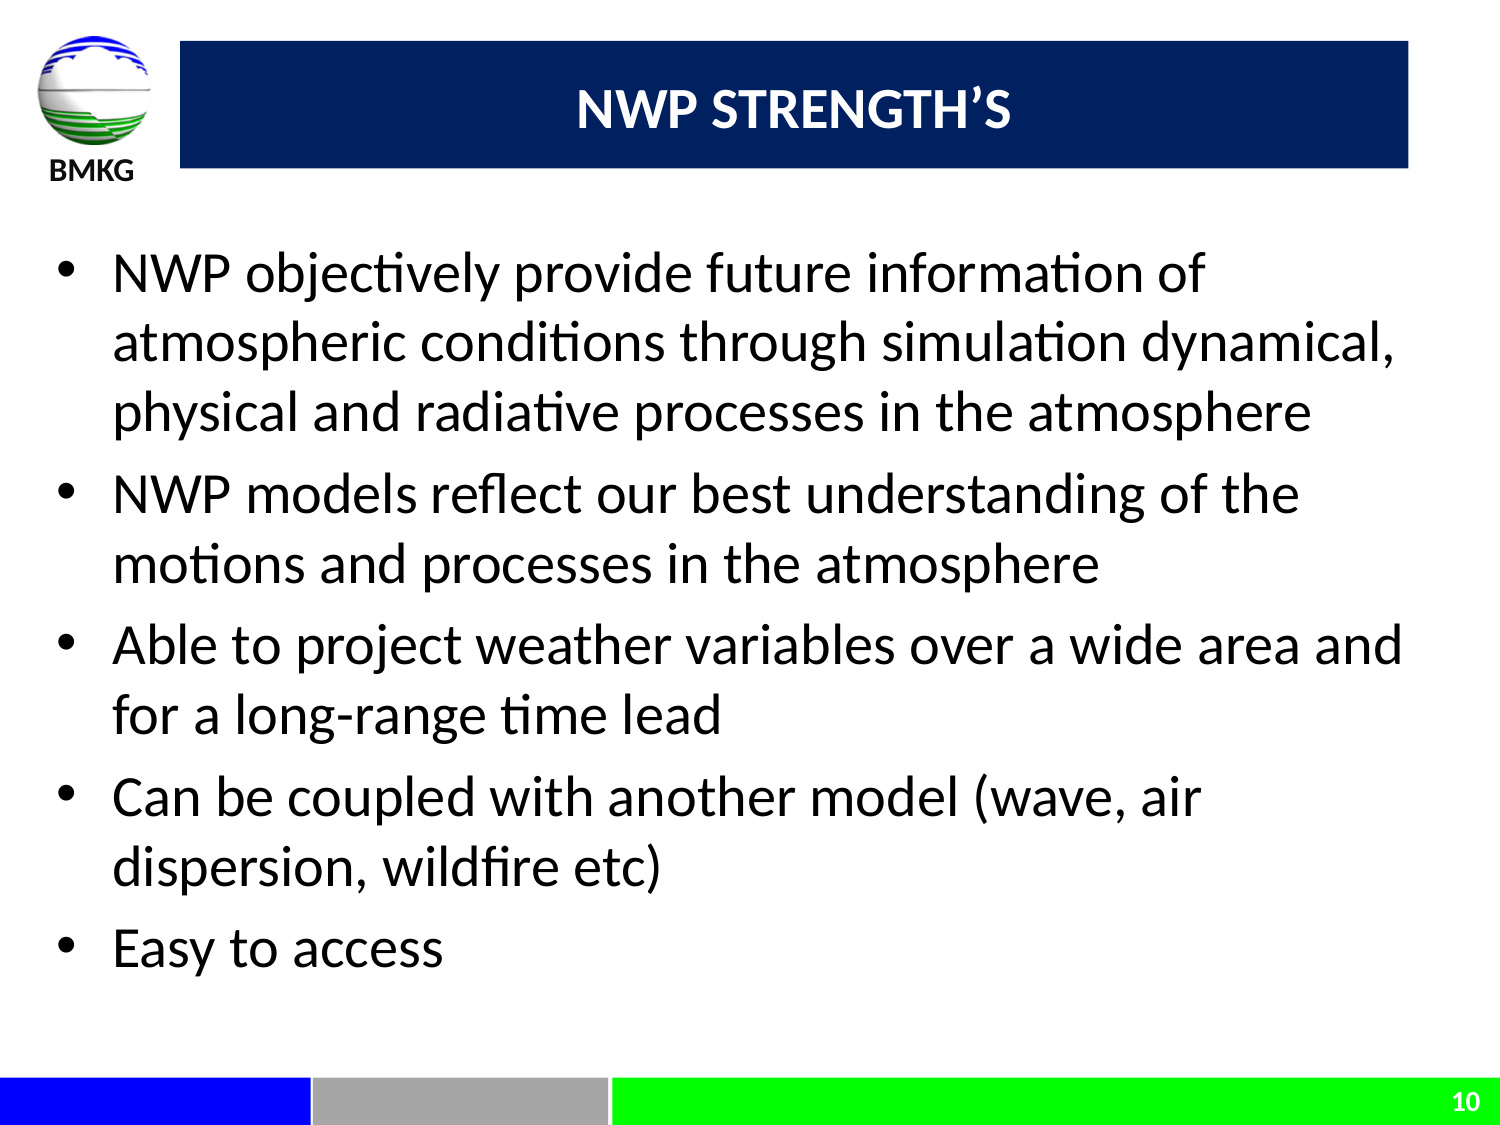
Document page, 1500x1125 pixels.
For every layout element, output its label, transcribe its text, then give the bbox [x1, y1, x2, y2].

list NWP objectively provide future information of atmospheric conditions through simulation dynamical, physical and radiative processes in the atmosphere NWP models reflect our best understanding of the motions and processes in the atmosphere Able to project weather variables over a wide area and for a long-range time lead Can be coupled with another model (wave, air dispersion, wildfire etc) Easy to access [41, 226, 1459, 1047]
picture [37, 36, 151, 145]
title NWP Strength’s [180, 40, 1409, 169]
